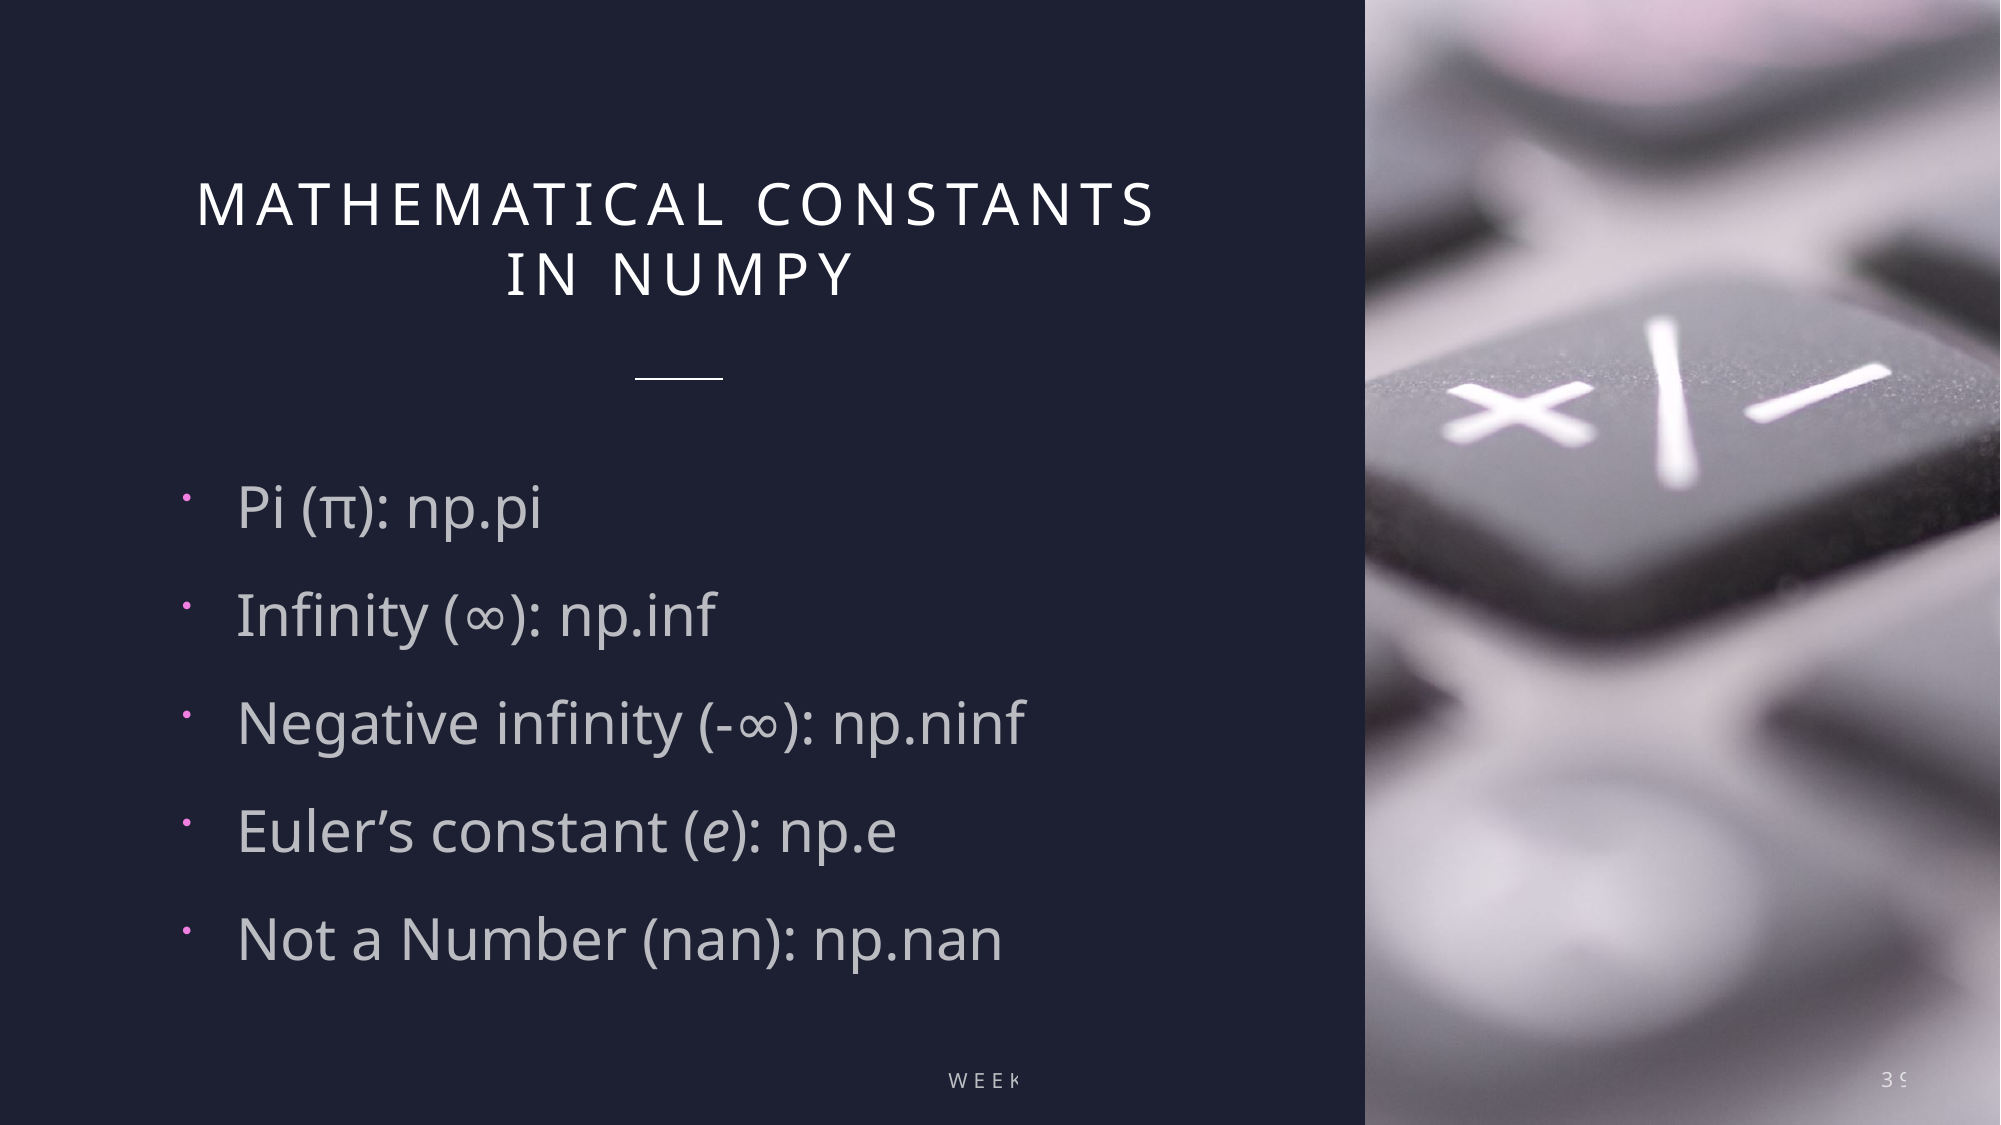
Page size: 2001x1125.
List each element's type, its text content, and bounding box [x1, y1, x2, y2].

title Mathematical constants in numpy [177, 141, 1182, 307]
text_box [0, 0, 1364, 1125]
picture [1364, 0, 2000, 1125]
list Pi (π): np.pi Infinity (∞): np.inf Negative infinity (-∞): np.ninf Euler’s constant (e): np.e Not a Number (nan): np.nan [177, 452, 1182, 984]
footer Week 1 [542, 1050, 1364, 1111]
